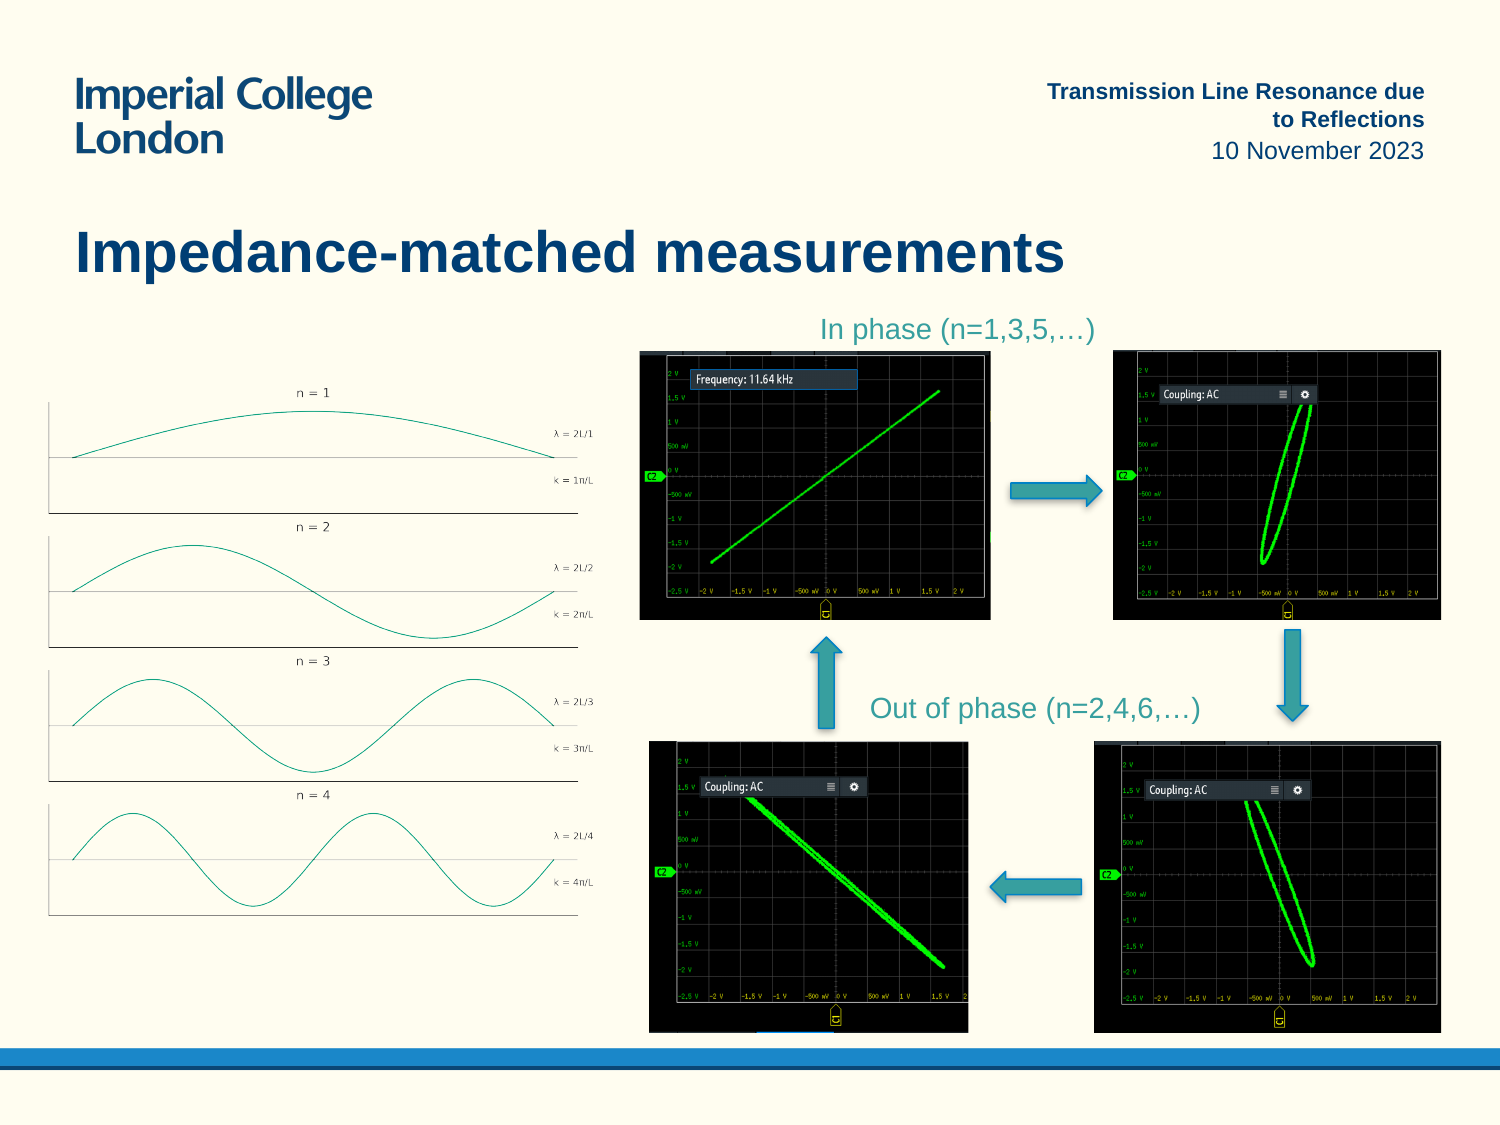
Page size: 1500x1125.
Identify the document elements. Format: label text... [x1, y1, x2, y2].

picture [0, 0, 1500, 1125]
text_box Out of phase (n=2,4,6,…) [855, 682, 1226, 732]
text_box In phase (n=1,3,5,…) [805, 303, 1176, 353]
list Transmission Line Resonance due to Reflections [1040, 77, 1425, 129]
text_box [810, 636, 843, 730]
list 10 November 2023 [1163, 134, 1425, 177]
title Impedance-matched measurements [75, 204, 1425, 288]
text_box [1010, 474, 1103, 507]
text_box [989, 870, 1083, 904]
text_box [1276, 629, 1309, 722]
